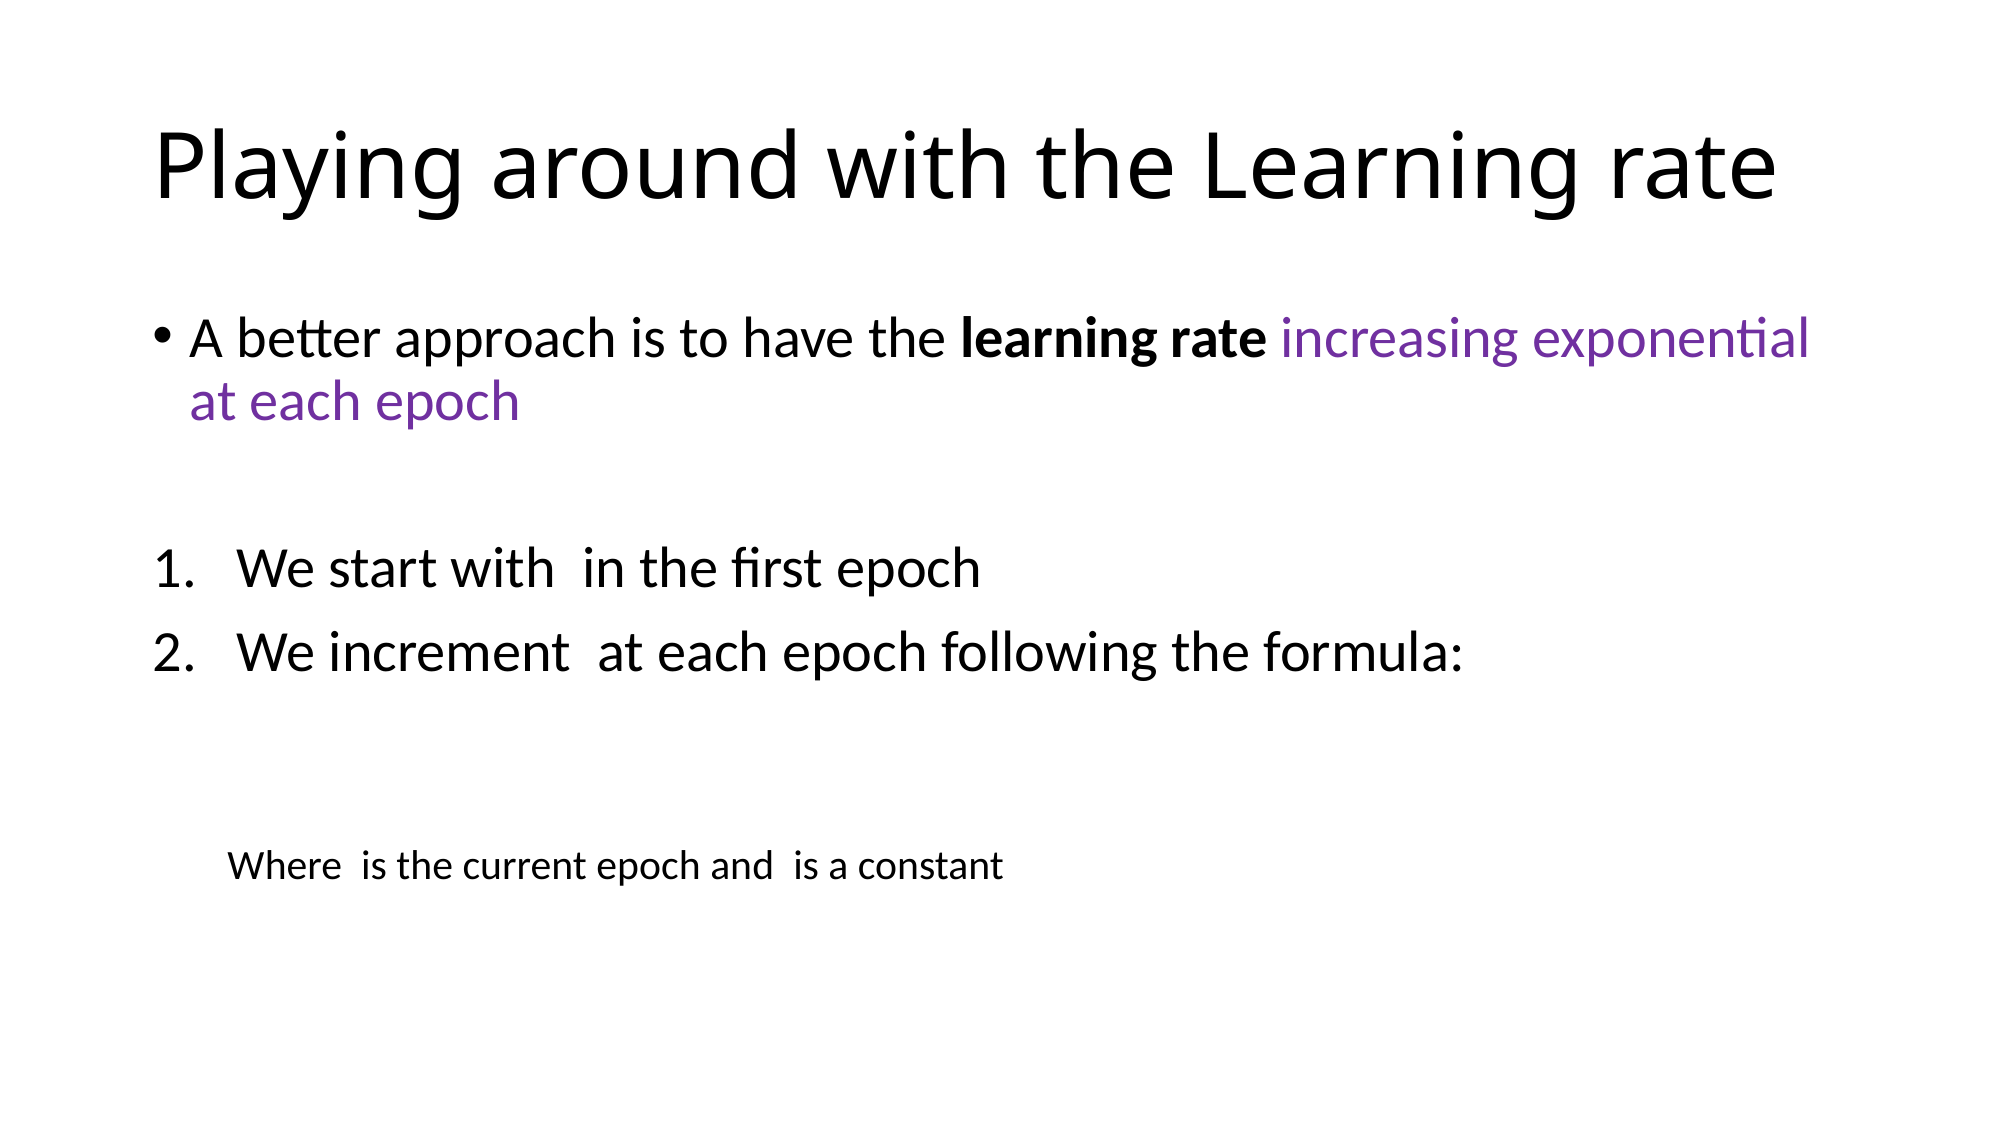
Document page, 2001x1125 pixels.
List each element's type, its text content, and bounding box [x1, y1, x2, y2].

title Playing around with the Learning rate [137, 59, 1863, 278]
